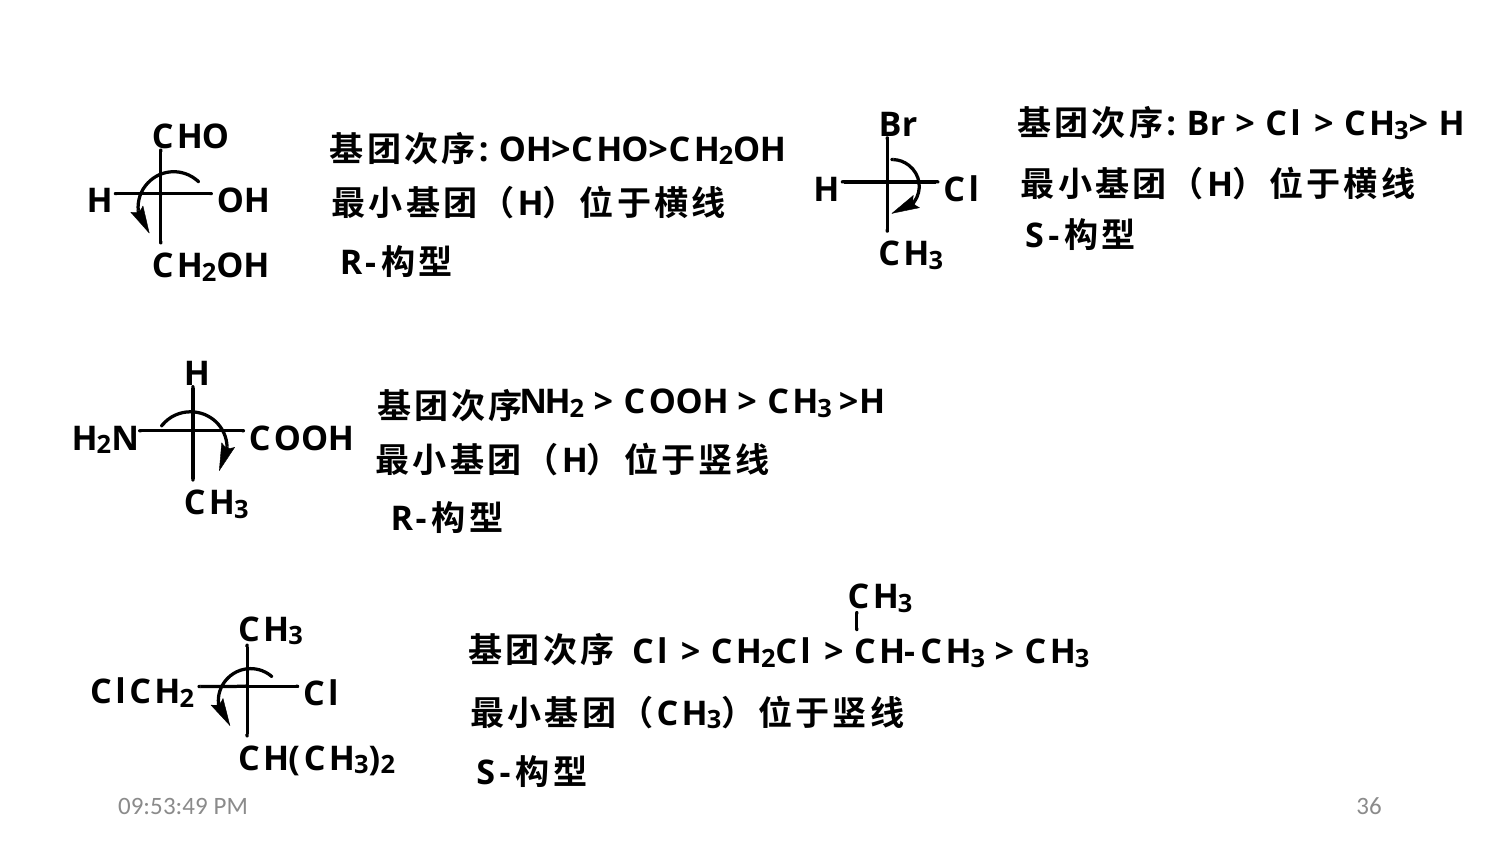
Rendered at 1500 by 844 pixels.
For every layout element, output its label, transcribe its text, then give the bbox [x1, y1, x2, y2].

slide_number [103, 798, 441, 828]
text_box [64, 96, 1471, 798]
slide_number 36 [1059, 798, 1397, 828]
